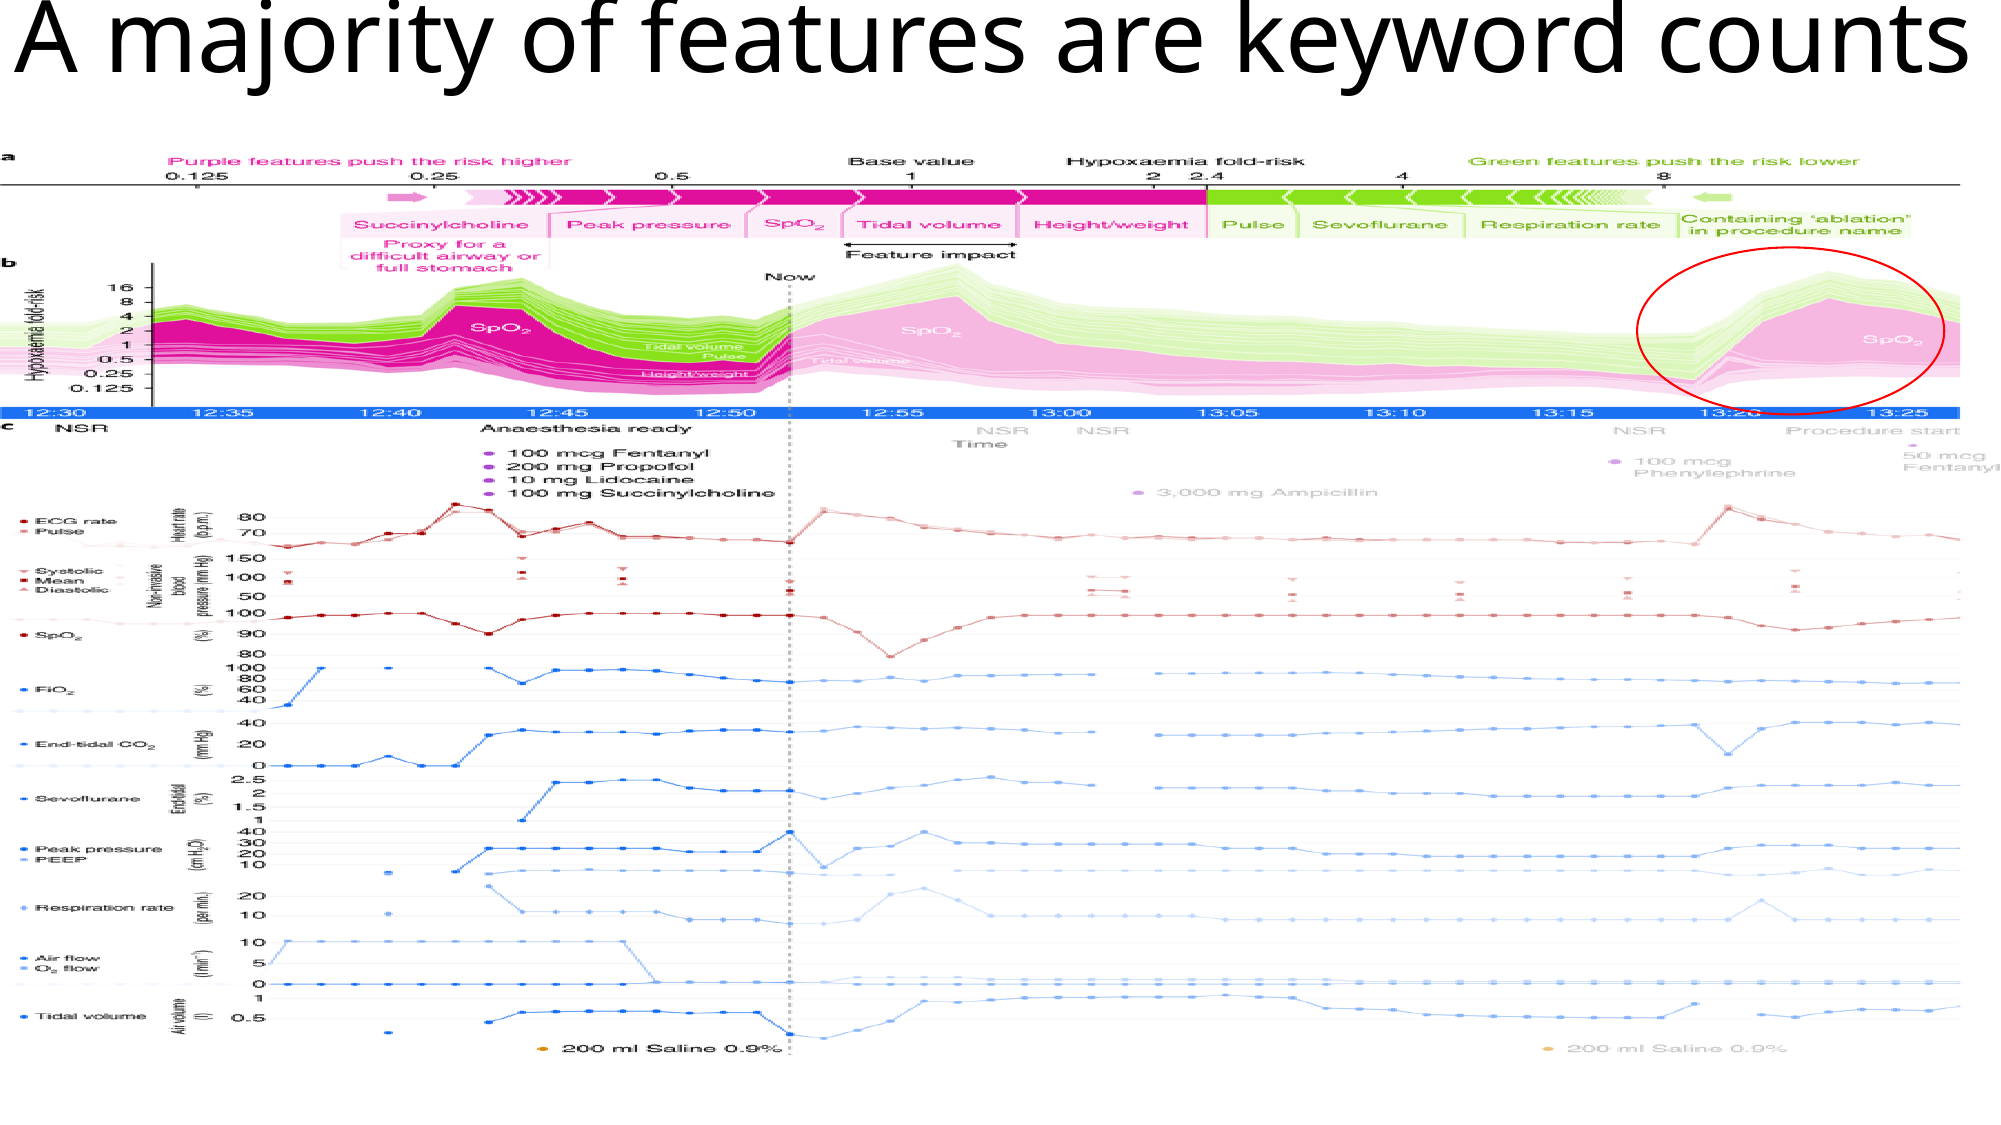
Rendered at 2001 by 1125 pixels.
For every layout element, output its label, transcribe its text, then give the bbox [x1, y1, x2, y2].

picture [0, 154, 2000, 1055]
title A majority of features are keyword counts [0, 0, 2000, 154]
